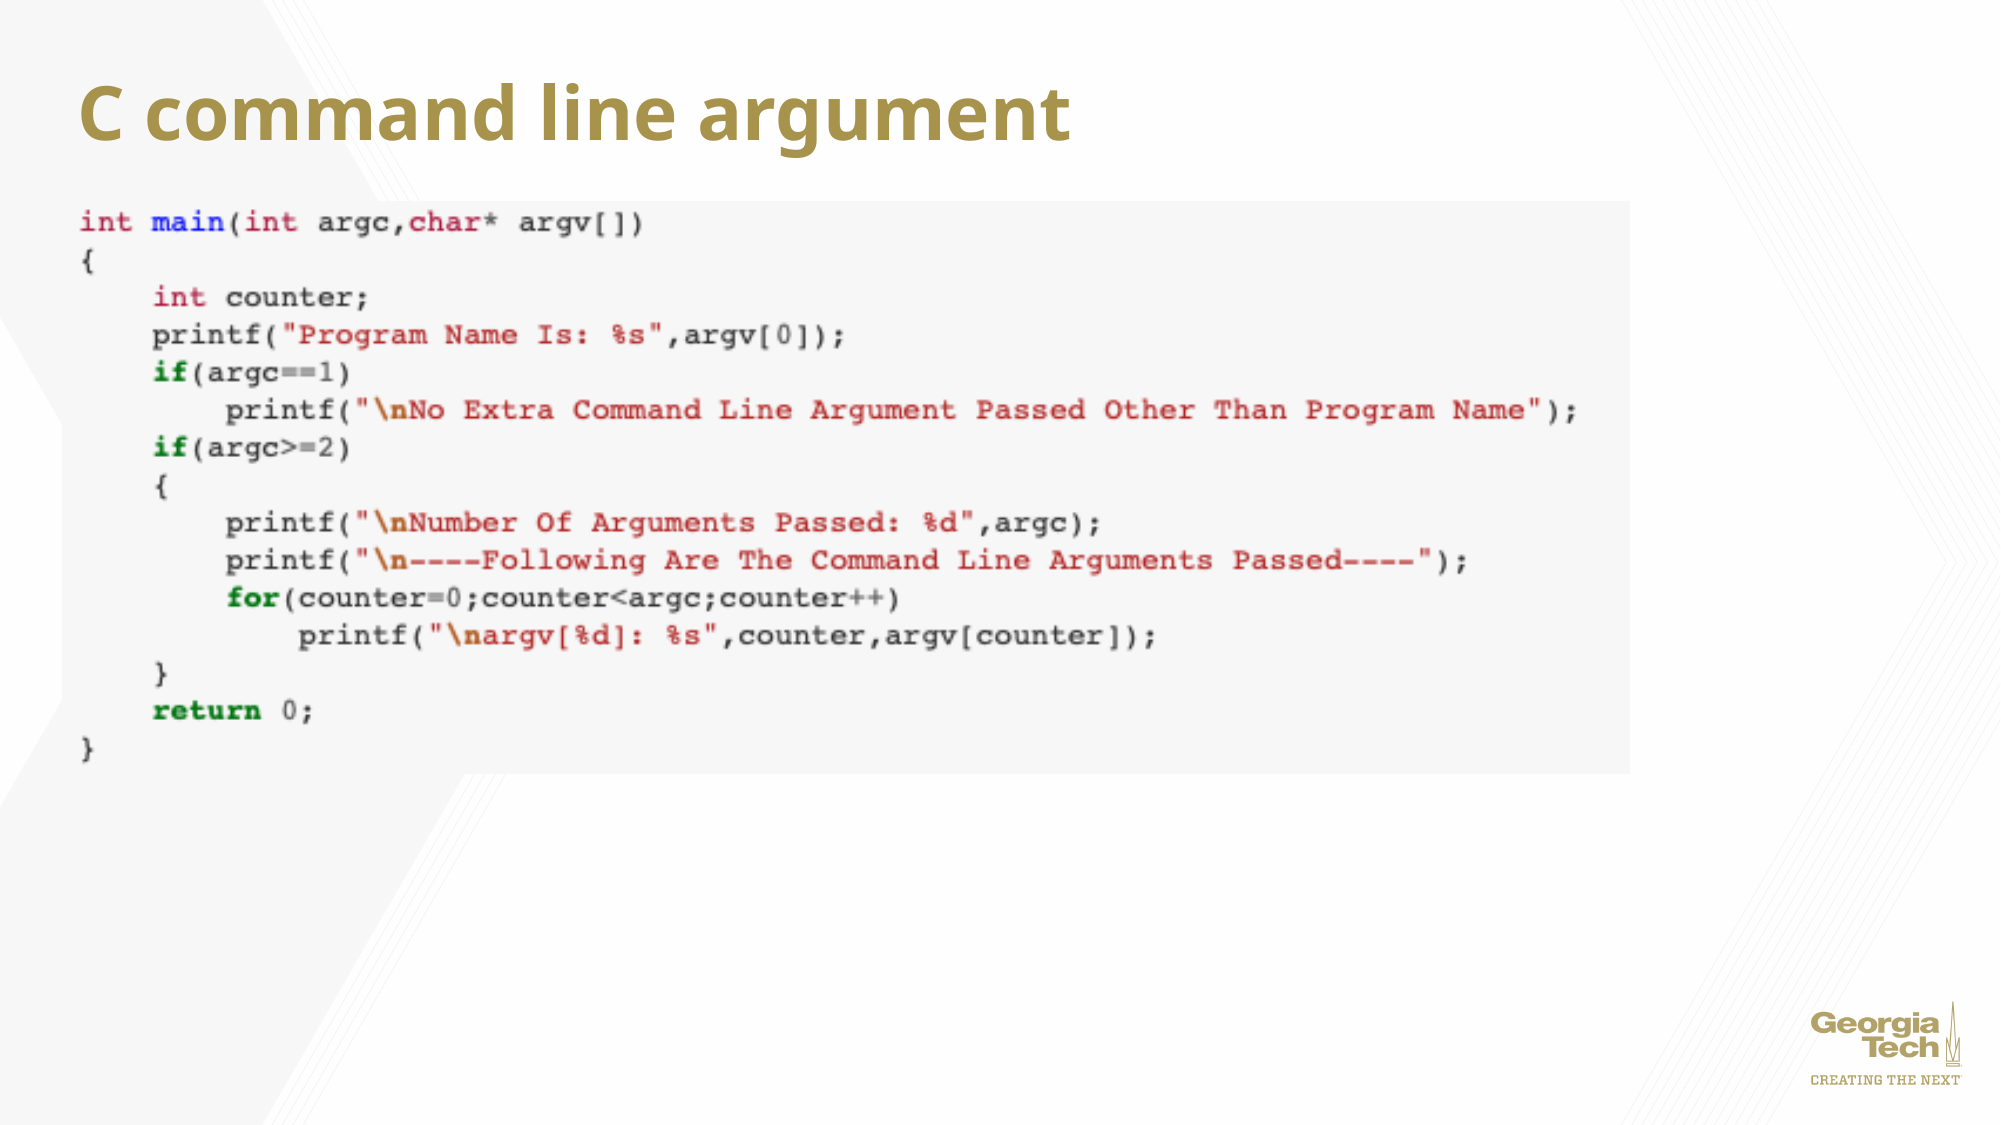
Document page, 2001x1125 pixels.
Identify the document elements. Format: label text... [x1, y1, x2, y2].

title C command line argument [62, 32, 1938, 200]
picture [0, 0, 2001, 1125]
